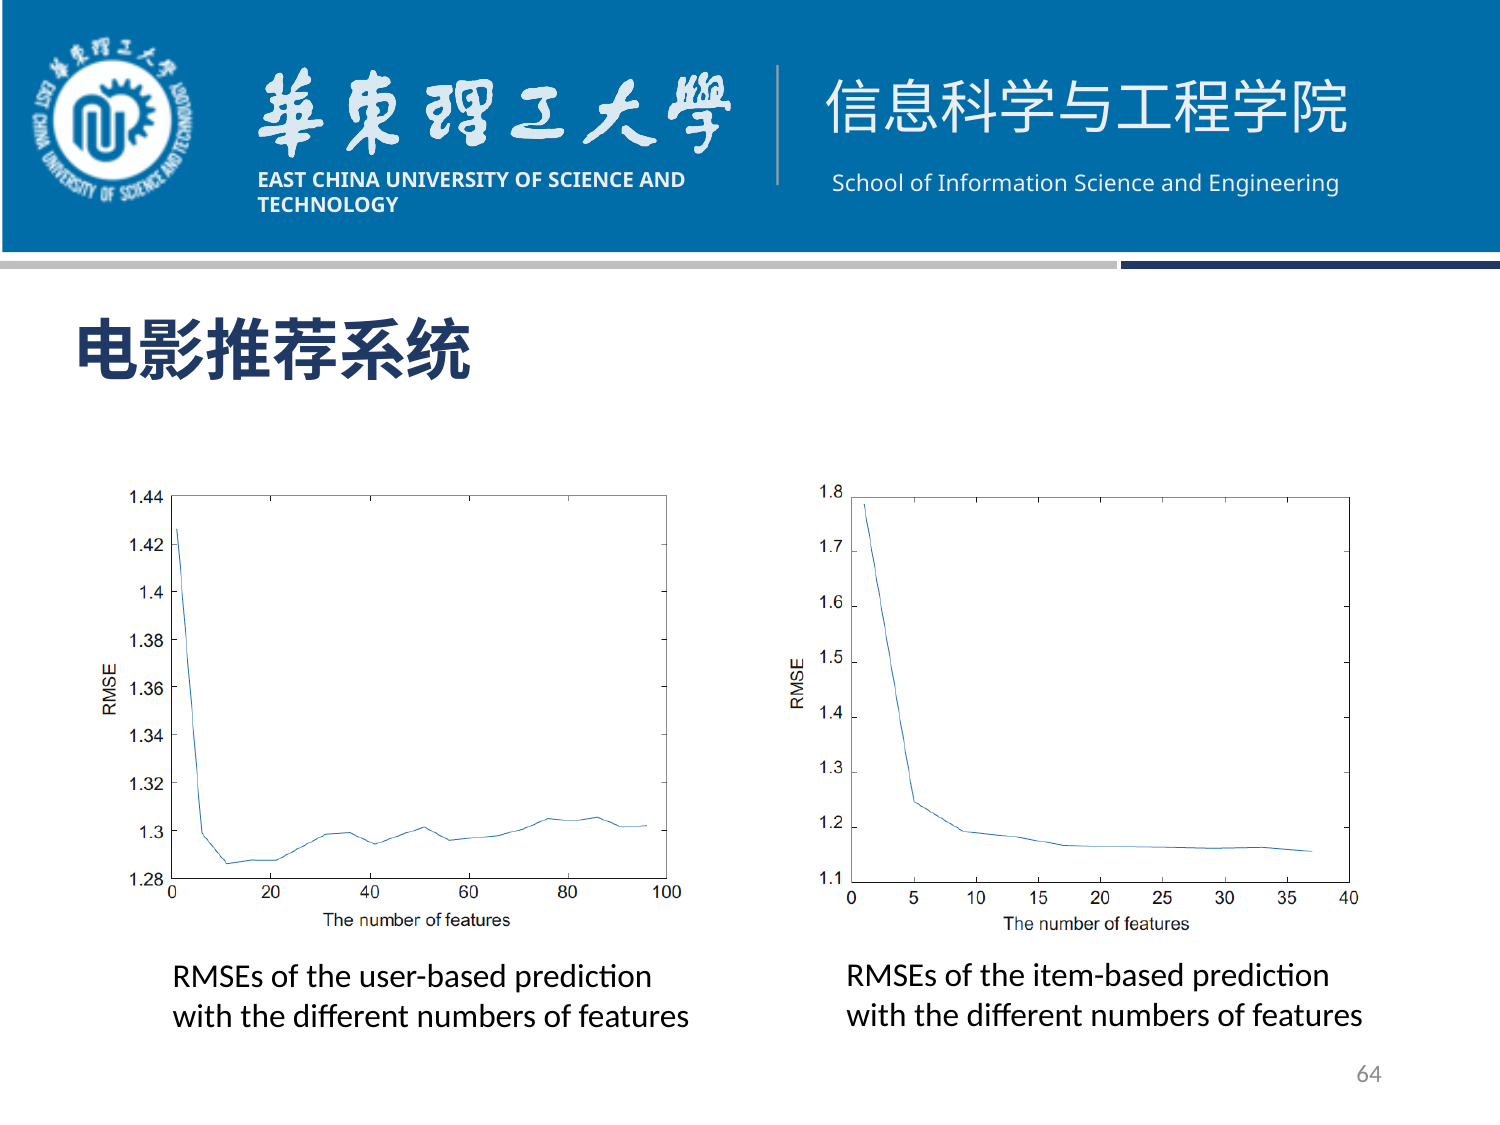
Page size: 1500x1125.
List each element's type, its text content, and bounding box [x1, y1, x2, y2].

slide_number 64 [1059, 1042, 1397, 1103]
picture [95, 463, 691, 940]
text_box 电影推荐系统 [61, 271, 1424, 435]
text_box RMSEs of the item-based prediction with the different numbers of features [831, 946, 1397, 1041]
text_box RMSEs of the user-based prediction with the different numbers of features [158, 946, 724, 1042]
picture [764, 473, 1376, 940]
picture [22, 32, 202, 214]
